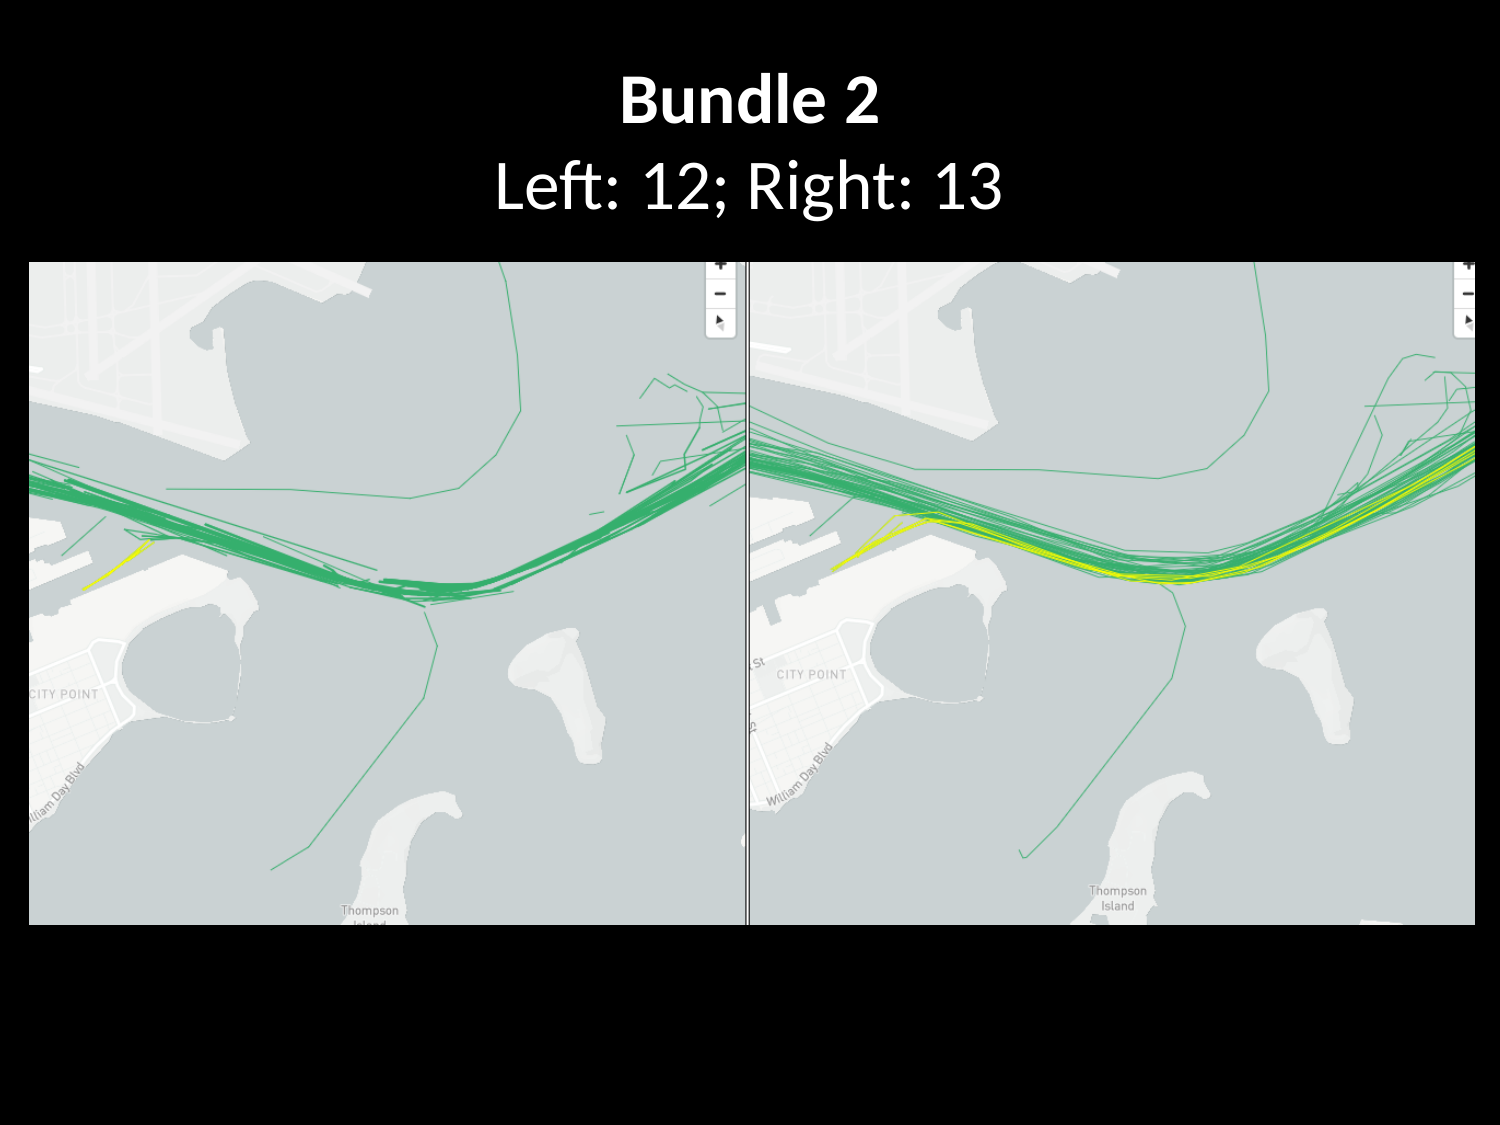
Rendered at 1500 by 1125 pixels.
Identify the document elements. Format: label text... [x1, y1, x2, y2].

picture [28, 262, 1476, 925]
text_box Bundle 2 Left: 12; Right: 13 [74, 45, 1425, 233]
